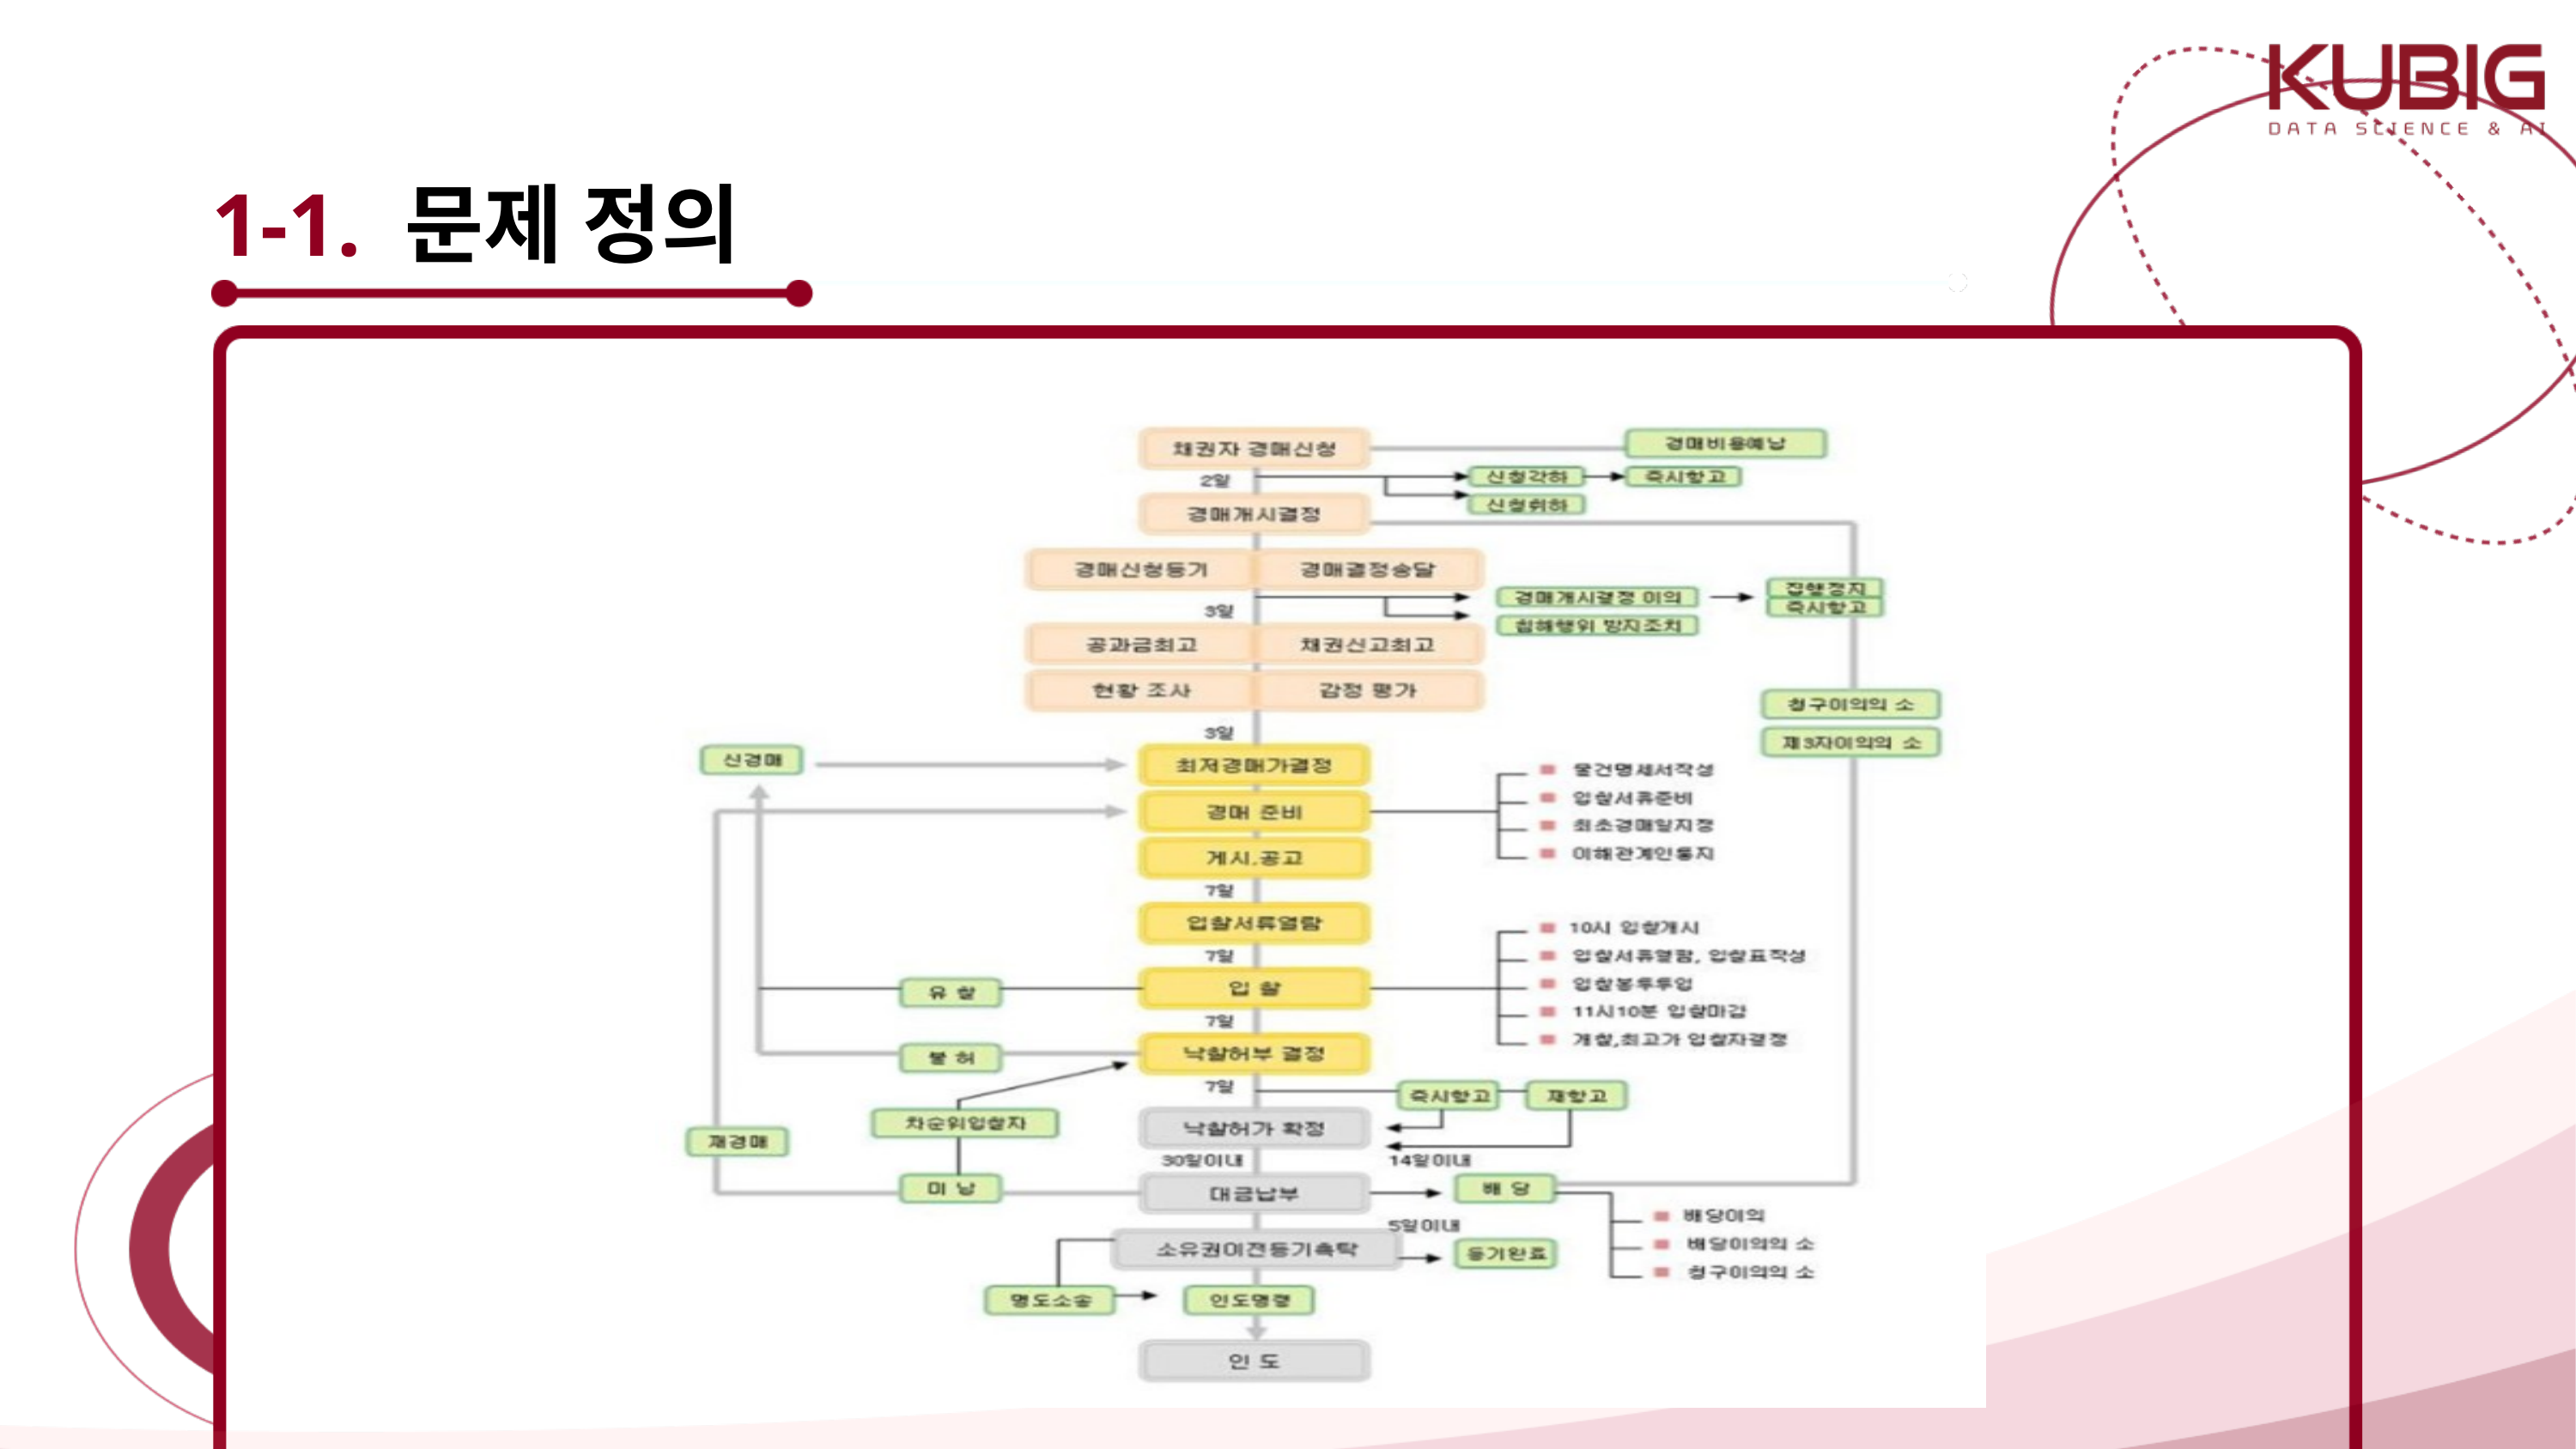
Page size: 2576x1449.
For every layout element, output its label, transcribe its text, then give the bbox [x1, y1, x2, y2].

picture [0, 0, 2576, 1449]
text_box 1-1. 문제 정의 [198, 164, 1273, 281]
picture [210, 273, 1968, 308]
